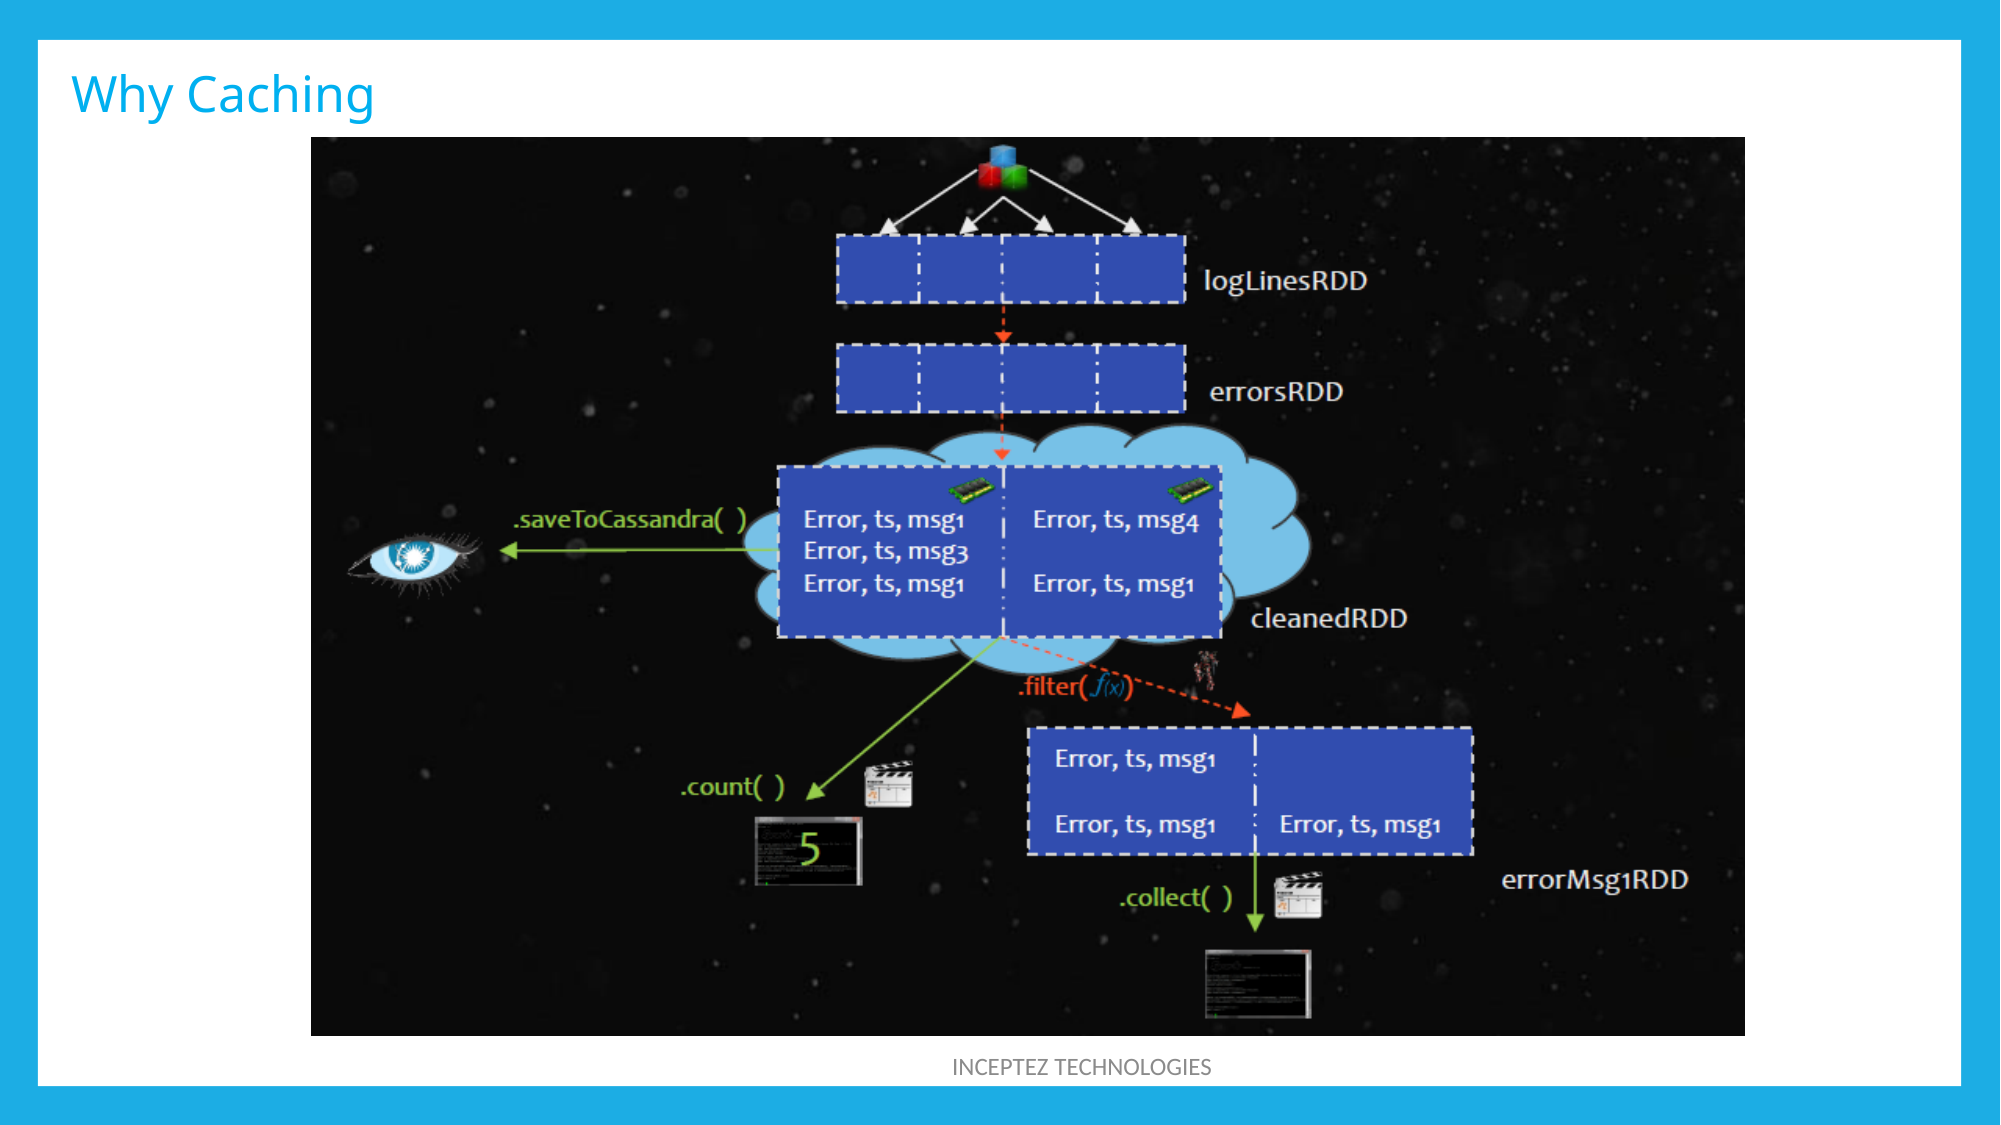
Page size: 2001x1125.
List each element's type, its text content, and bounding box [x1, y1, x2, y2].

text_box INCEPTEZ TECHNOLOGIES [844, 1045, 1320, 1096]
text_box Why Caching [55, 46, 664, 139]
picture [310, 137, 1745, 1037]
